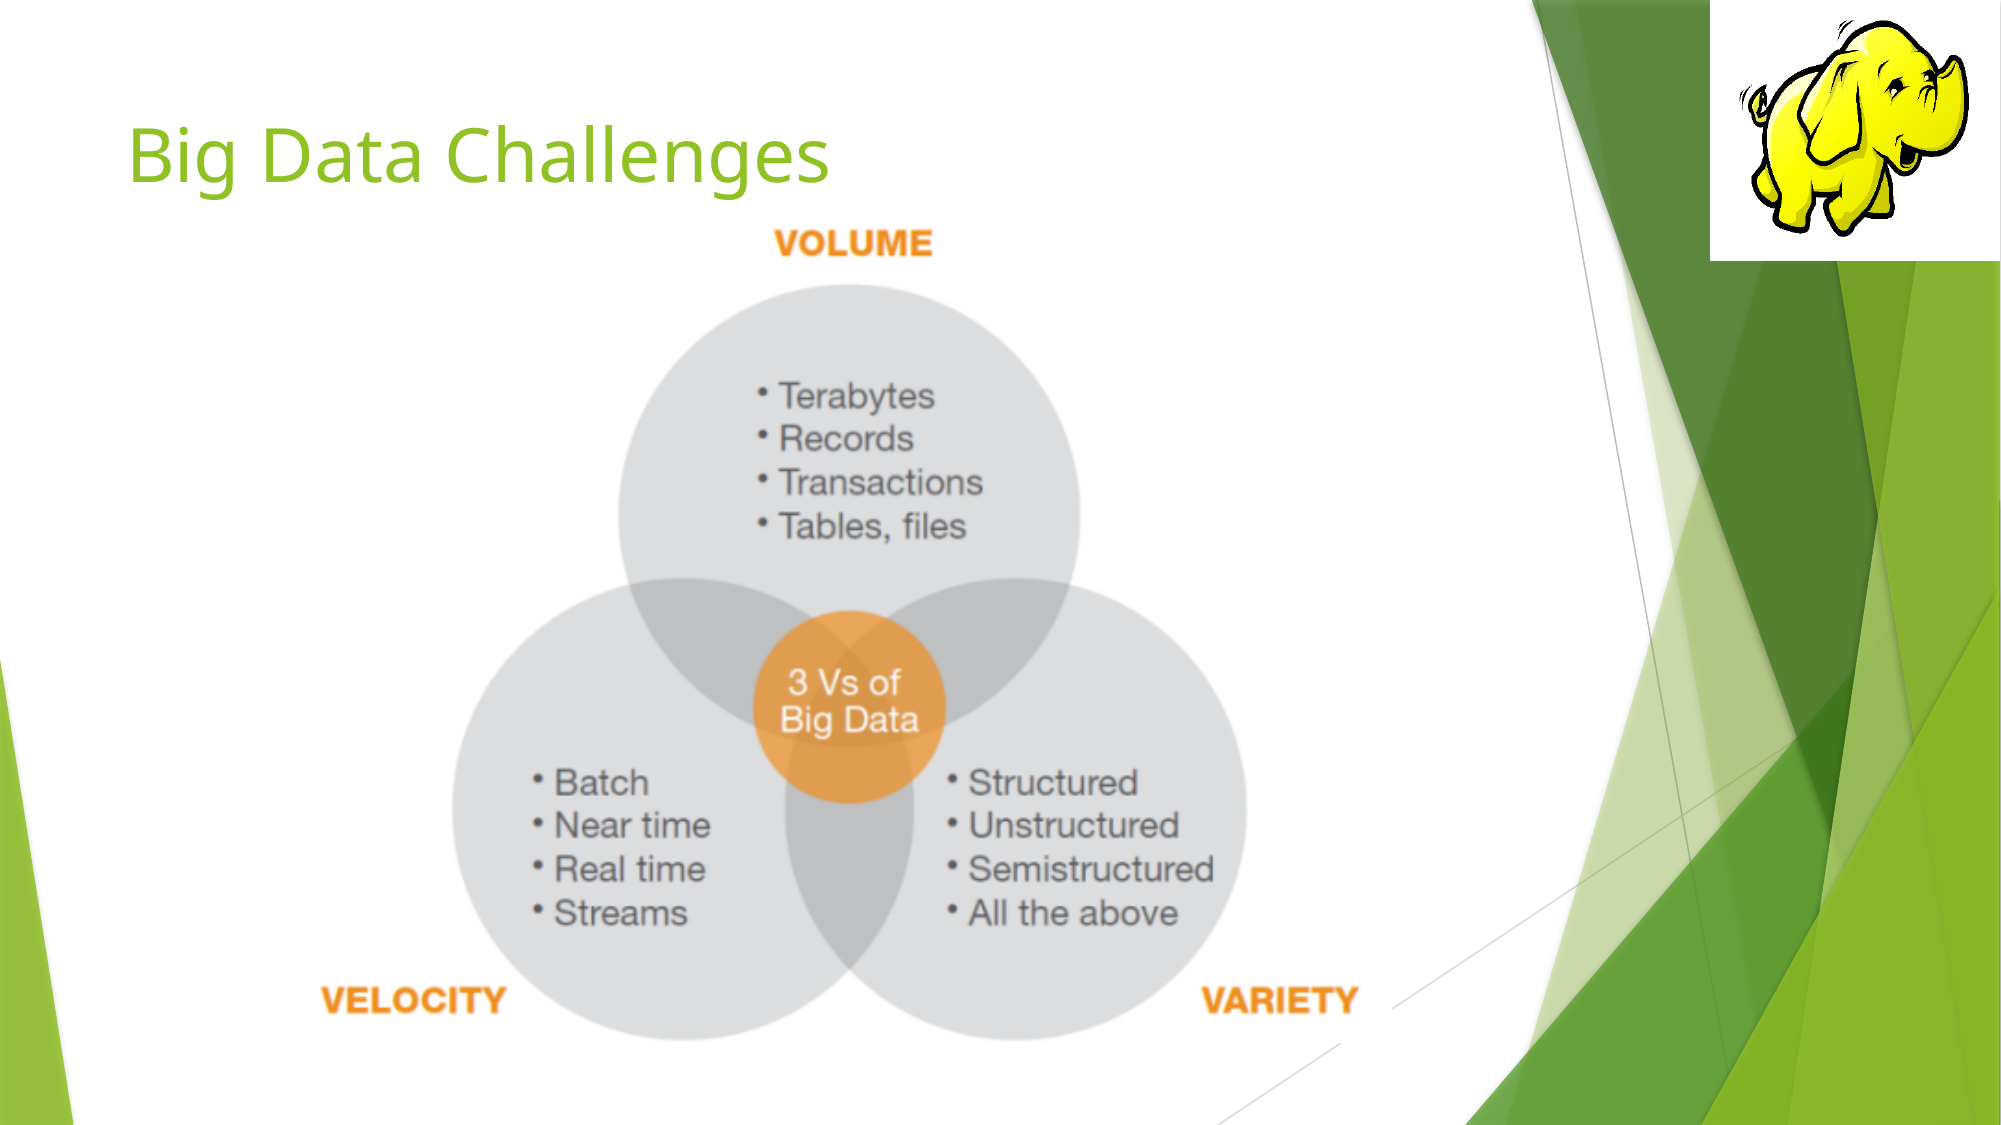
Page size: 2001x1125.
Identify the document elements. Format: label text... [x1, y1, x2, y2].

picture [1710, 0, 2000, 261]
title Big Data Challenges [111, 99, 1522, 317]
picture [285, 207, 1392, 1044]
